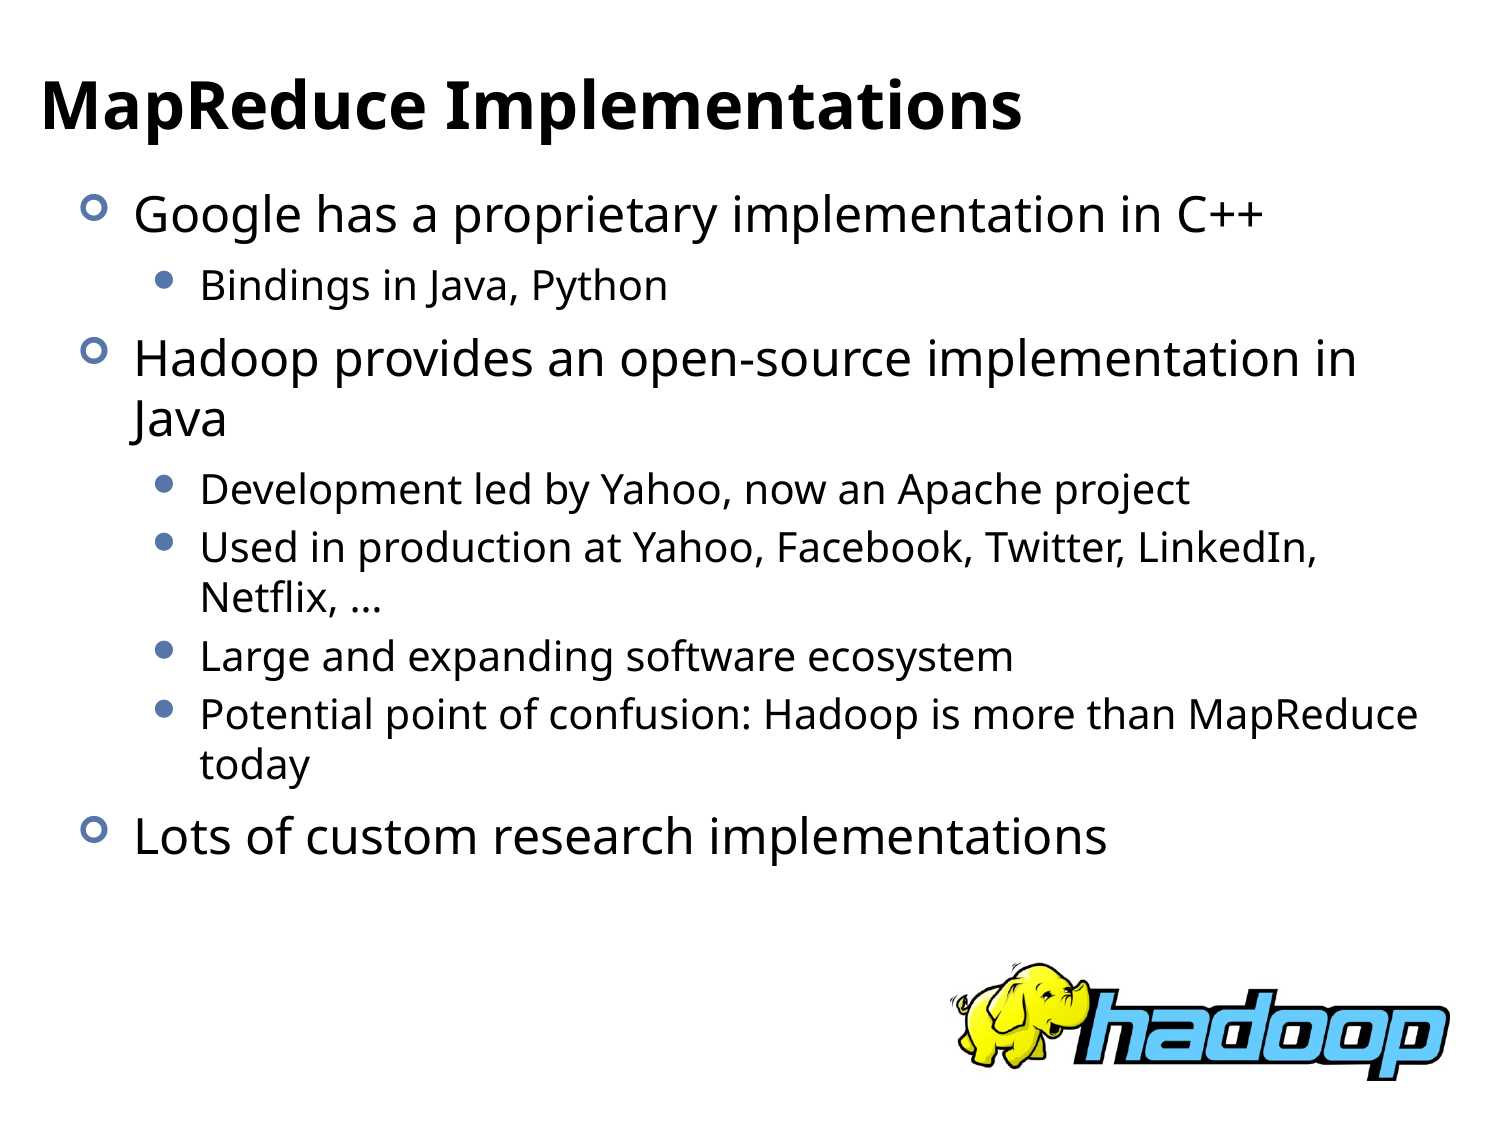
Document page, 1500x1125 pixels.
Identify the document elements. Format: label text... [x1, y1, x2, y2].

title MapReduce Implementations [24, 18, 1451, 188]
list Google has a proprietary implementation in C++ Bindings in Java, Python Hadoop provides an open-source implementation in Java Development led by Yahoo, now an Apache project Used in production at Yahoo, Facebook, Twitter, LinkedIn, Netflix, … Large and expanding software ecosystem Potential point of confusion: Hadoop is more than MapReduce today Lots of custom research implementations [62, 174, 1451, 1013]
picture [949, 962, 1451, 1082]
